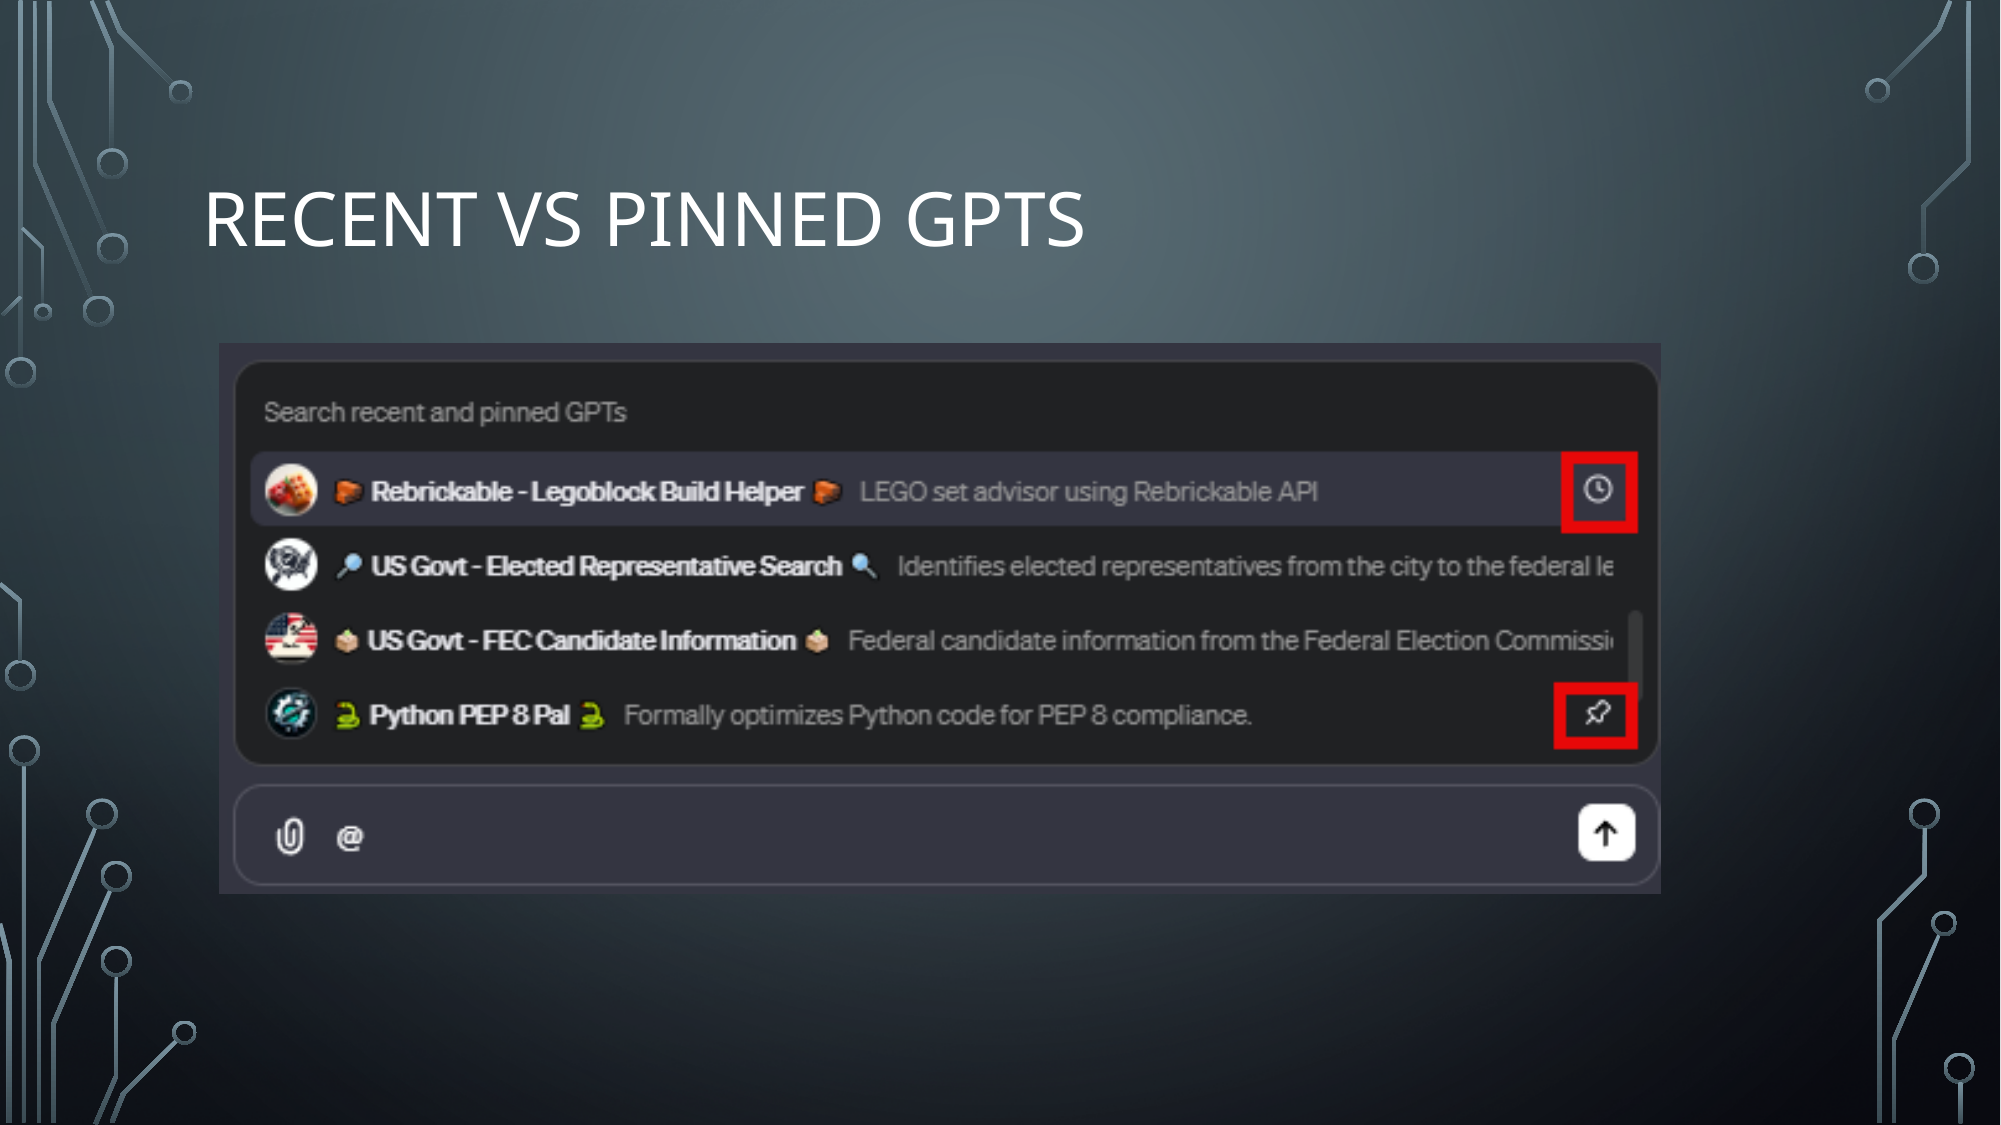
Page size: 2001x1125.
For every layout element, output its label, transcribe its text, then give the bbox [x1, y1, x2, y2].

title recent vs pinned GPTs [187, 101, 1813, 344]
picture [219, 343, 1661, 894]
